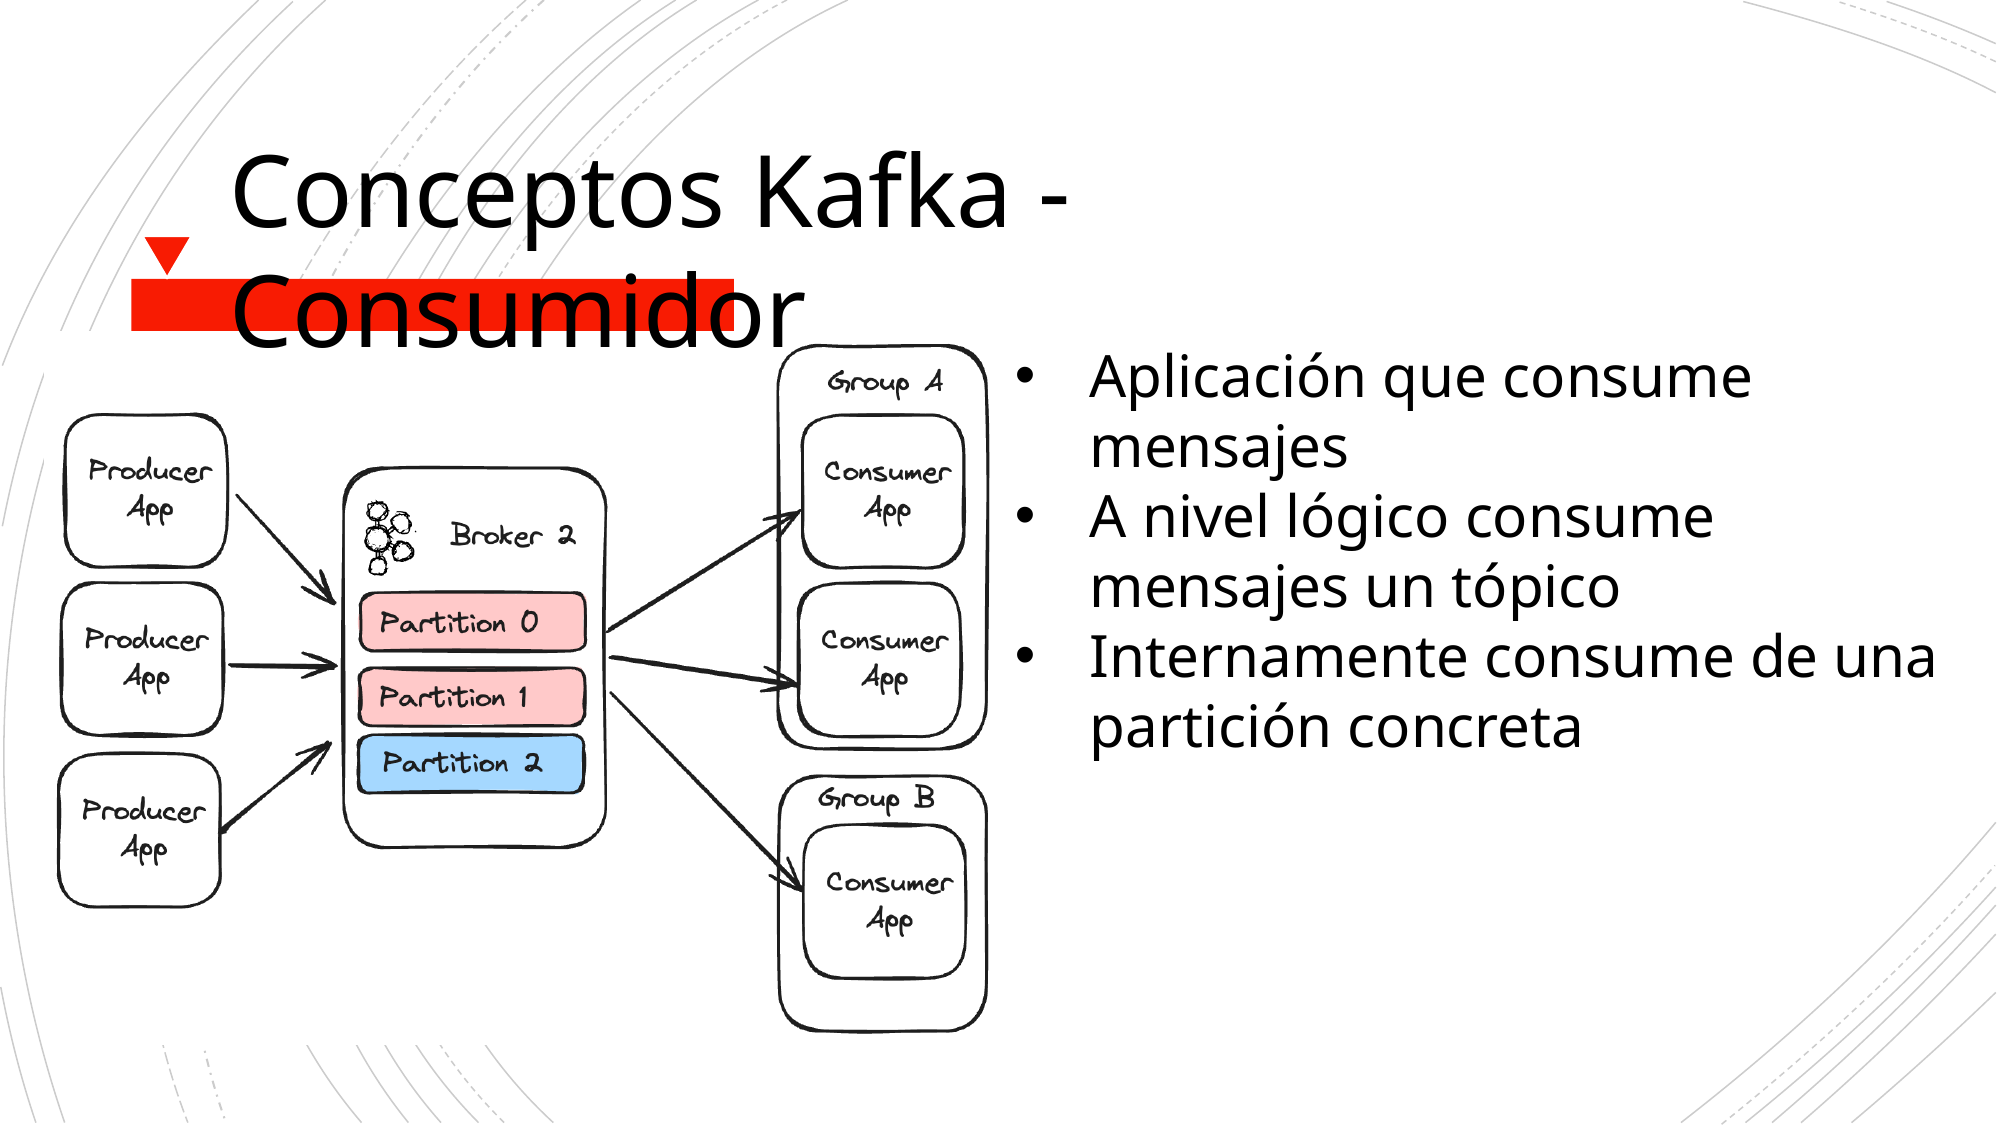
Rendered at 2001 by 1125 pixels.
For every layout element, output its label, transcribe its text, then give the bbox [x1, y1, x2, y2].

picture [44, 331, 1001, 1045]
text_box Aplicación que consume mensajes A nivel lógico consume mensajes un tópico Internamente consume de una partición concreta [1001, 331, 1956, 837]
text_box Conceptos Kafka - Consumidor [214, 120, 1691, 376]
text_box [140, 234, 194, 280]
